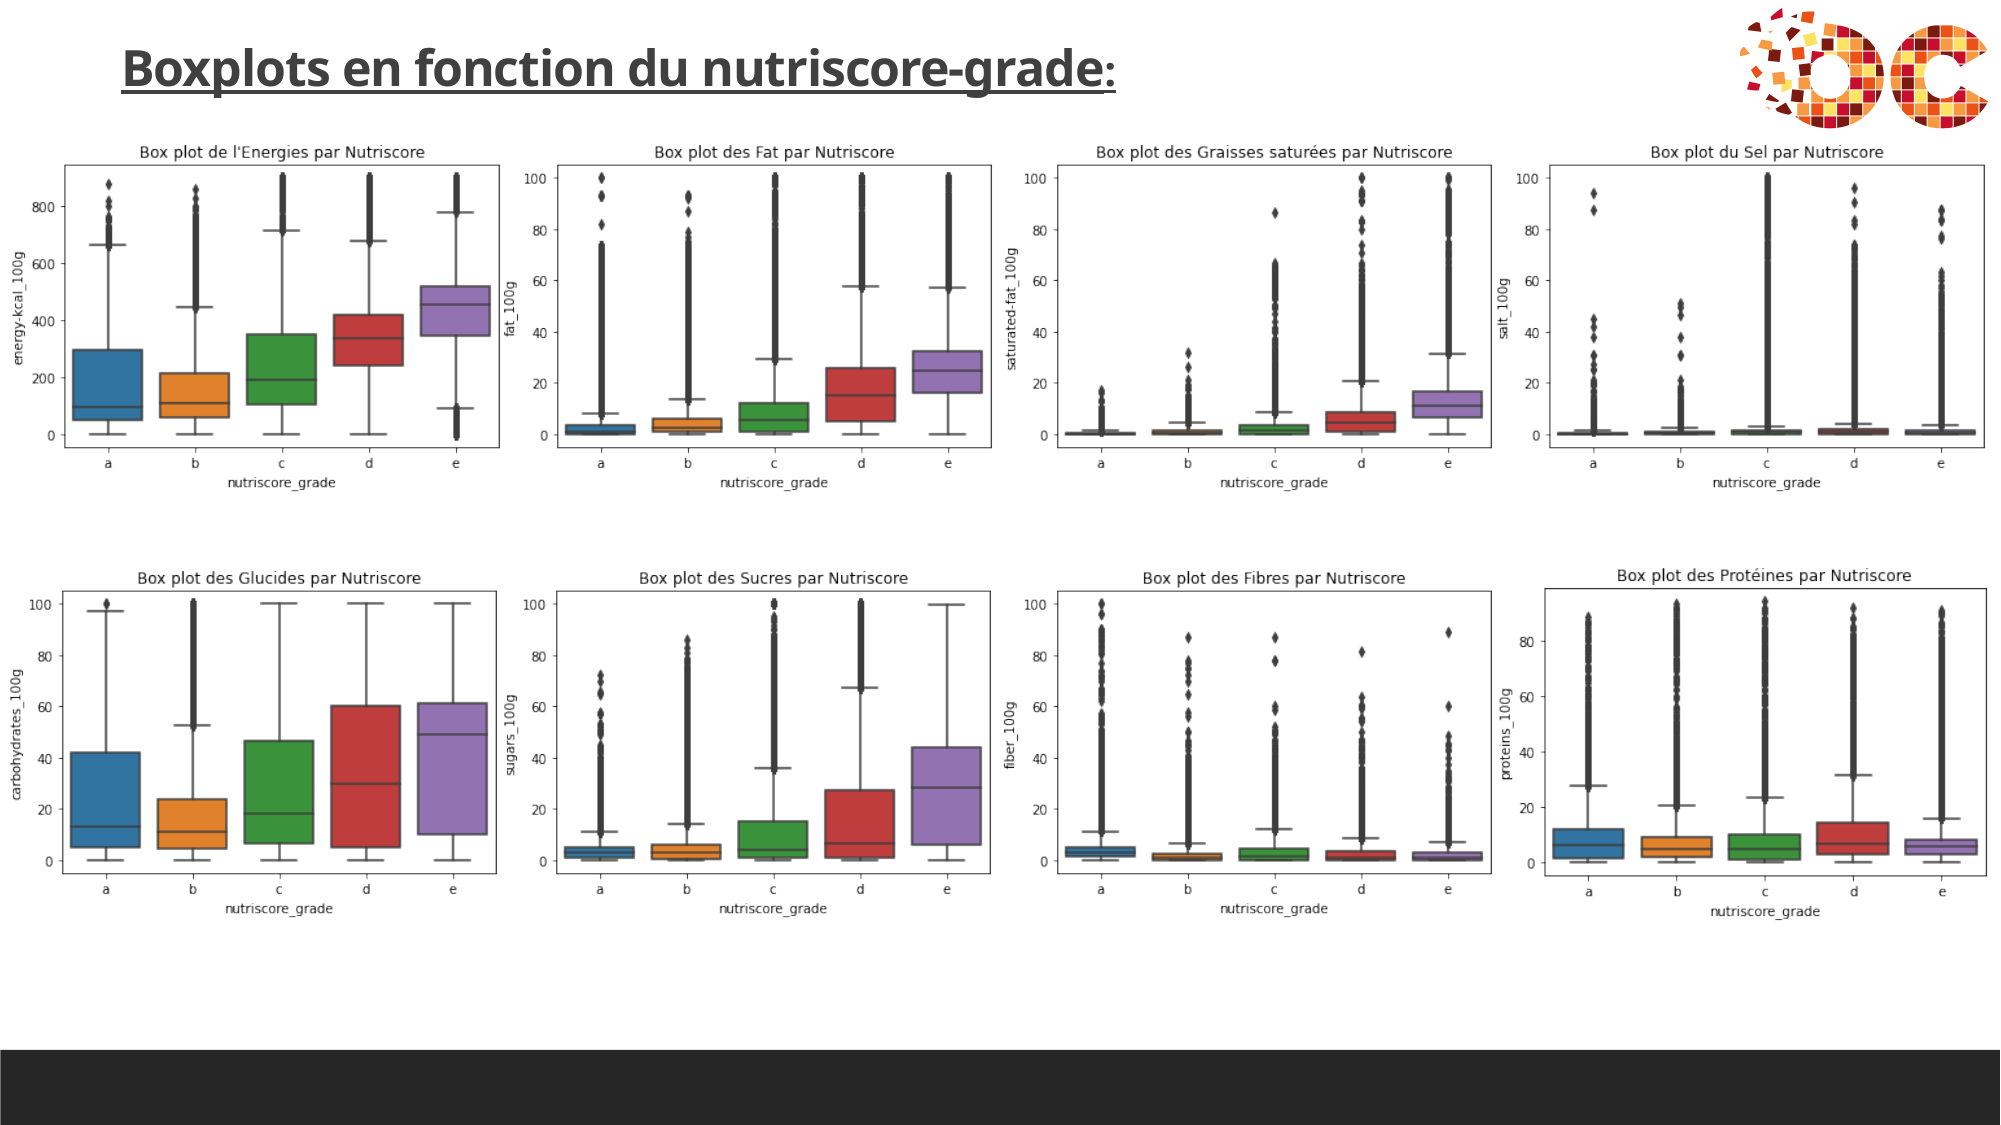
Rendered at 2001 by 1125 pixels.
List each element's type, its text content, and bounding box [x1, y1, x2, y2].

picture [0, 558, 1995, 928]
picture [2, 136, 1993, 499]
text_box Boxplots en fonction du nutriscore-grade: [106, 36, 1736, 133]
picture [1739, 8, 1989, 135]
